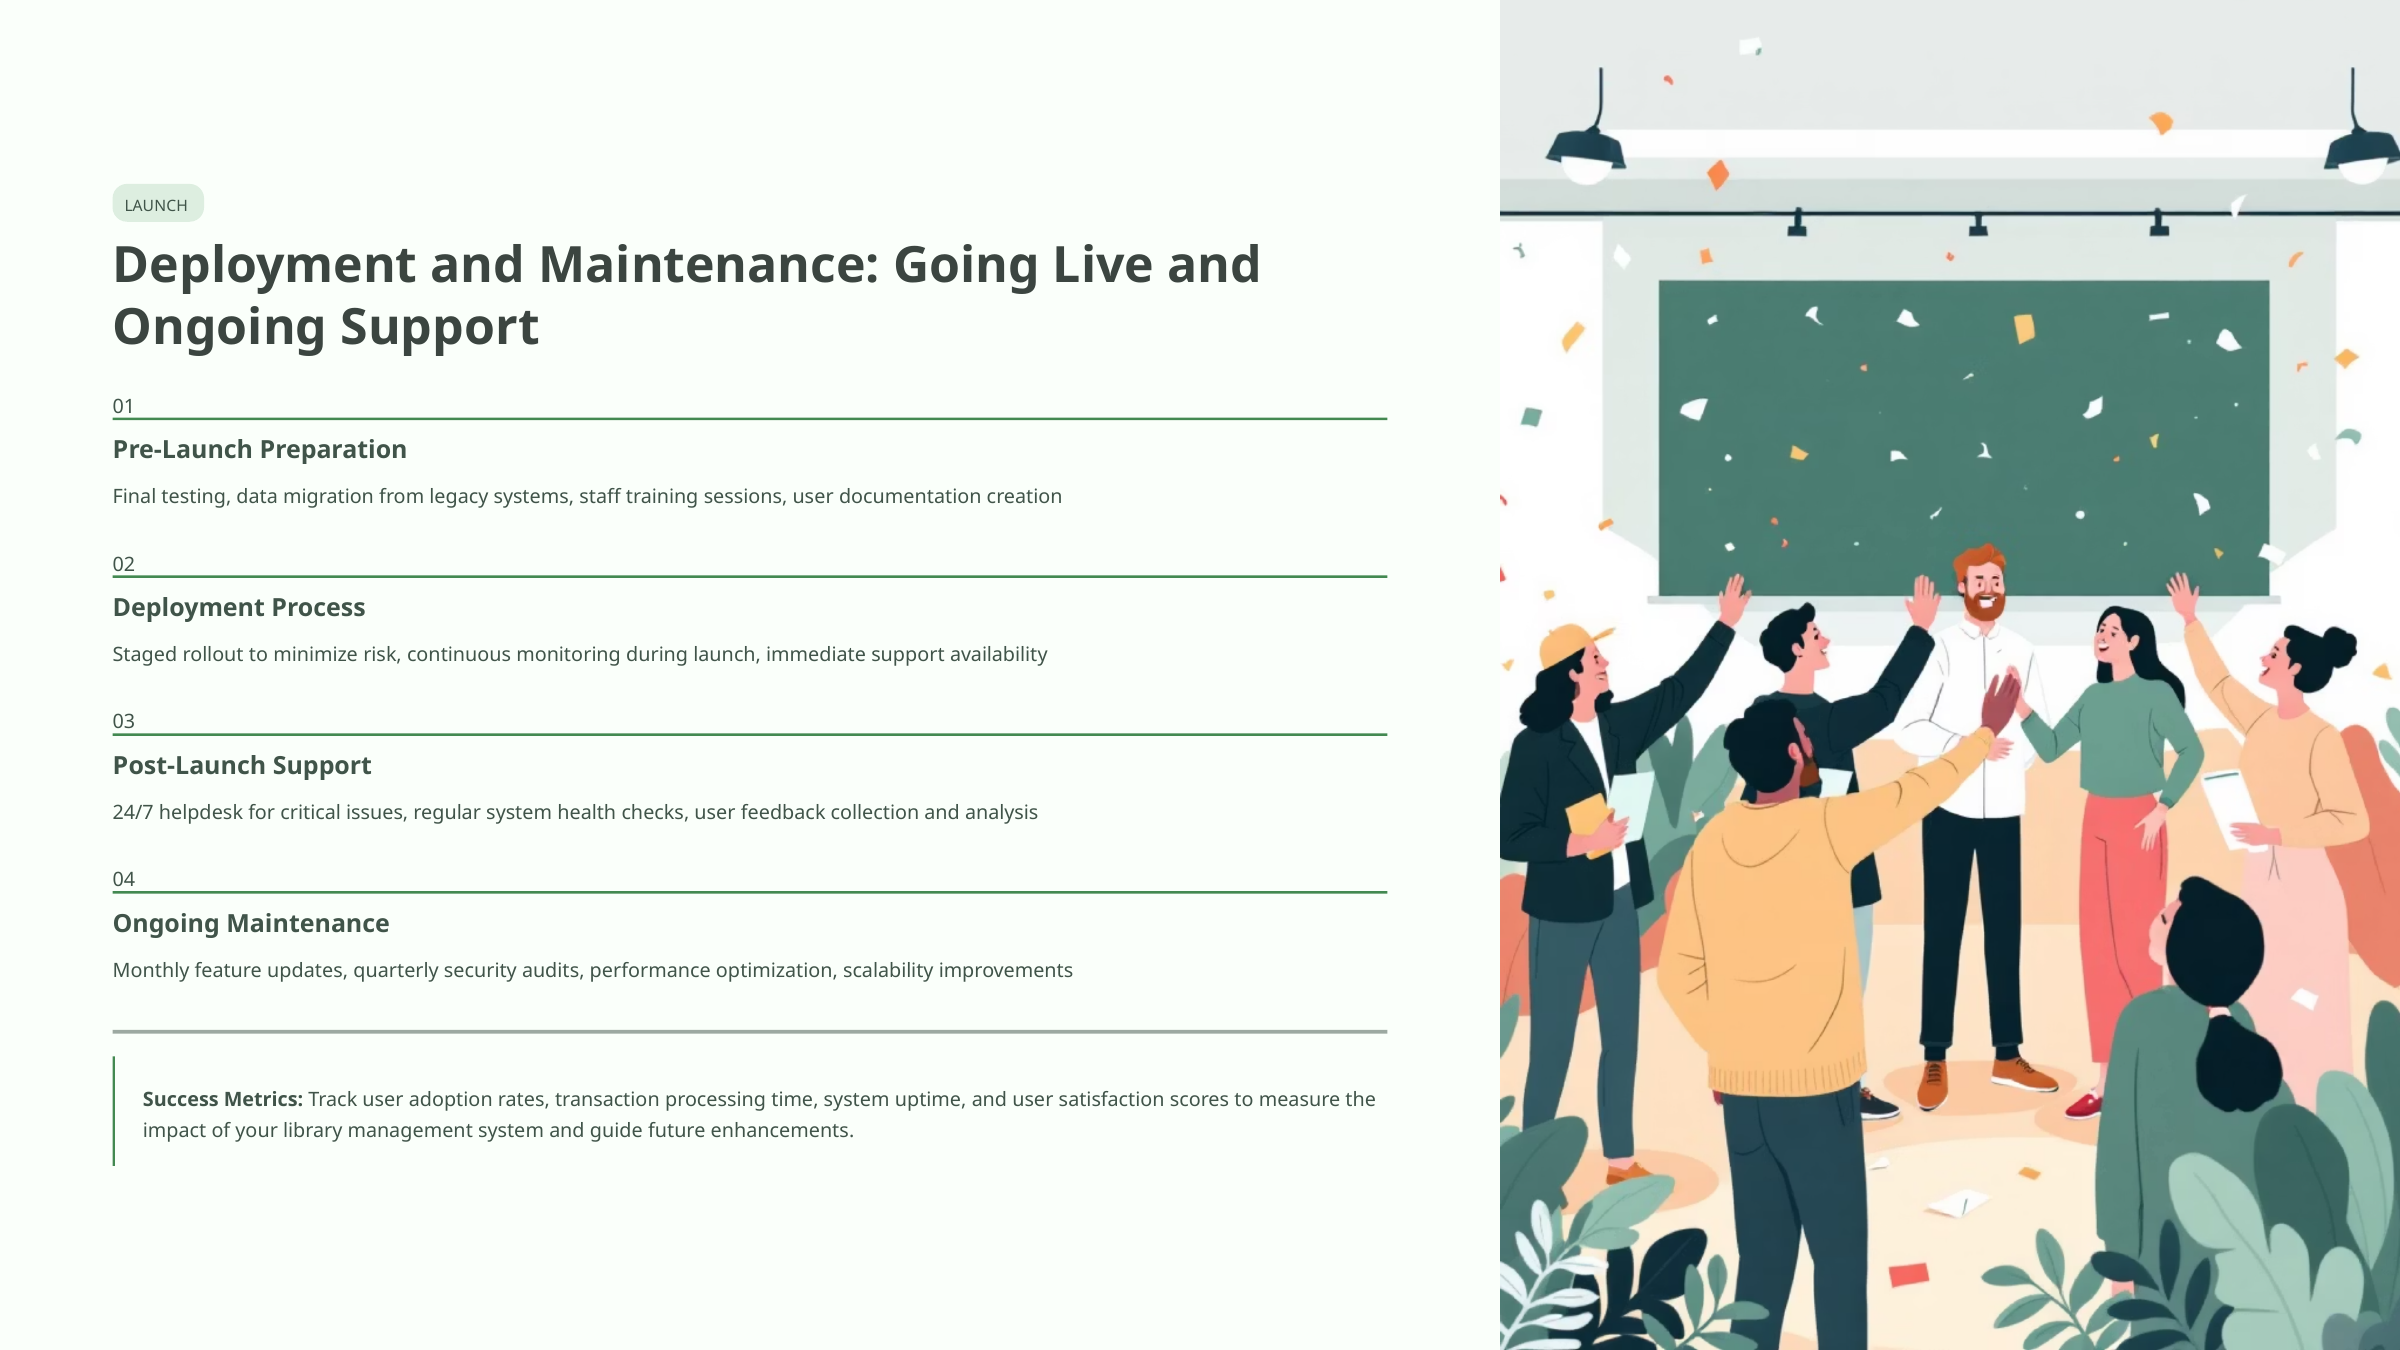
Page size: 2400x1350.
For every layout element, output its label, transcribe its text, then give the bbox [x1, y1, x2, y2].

text_box Deployment Process [112, 590, 376, 623]
text_box Final testing, data migration from legacy systems, staff training sessions, user documentation creation [112, 476, 1388, 509]
text_box [112, 183, 205, 222]
picture [1499, 0, 2400, 1350]
text_box Monthly feature updates, quarterly security audits, performance optimization, scalability improvements [112, 949, 1388, 982]
text_box 24/7 helpdesk for critical issues, regular system health checks, user feedback collection and analysis [112, 791, 1388, 825]
text_box Staged rollout to minimize risk, continuous monitoring during launch, immediate support availability [112, 634, 1388, 667]
text_box Post-Launch Support [112, 748, 386, 780]
text_box [112, 1029, 1388, 1034]
text_box 04 [112, 859, 133, 885]
text_box Success Metrics: Track user adoption rates, transaction processing time, system uptime, and user satisfaction scores to measure the impact of your library management system and guide future enhancements. [142, 1078, 1388, 1144]
text_box Ongoing Maintenance [112, 906, 393, 938]
text_box 03 [112, 701, 133, 727]
text_box Pre-Launch Preparation [112, 432, 427, 465]
text_box 02 [112, 543, 133, 569]
text_box [112, 417, 1388, 421]
text_box LAUNCH [124, 189, 192, 216]
text_box 01 [112, 385, 133, 412]
text_box Deployment and Maintenance: Going Live and Ongoing Support [112, 229, 1388, 356]
